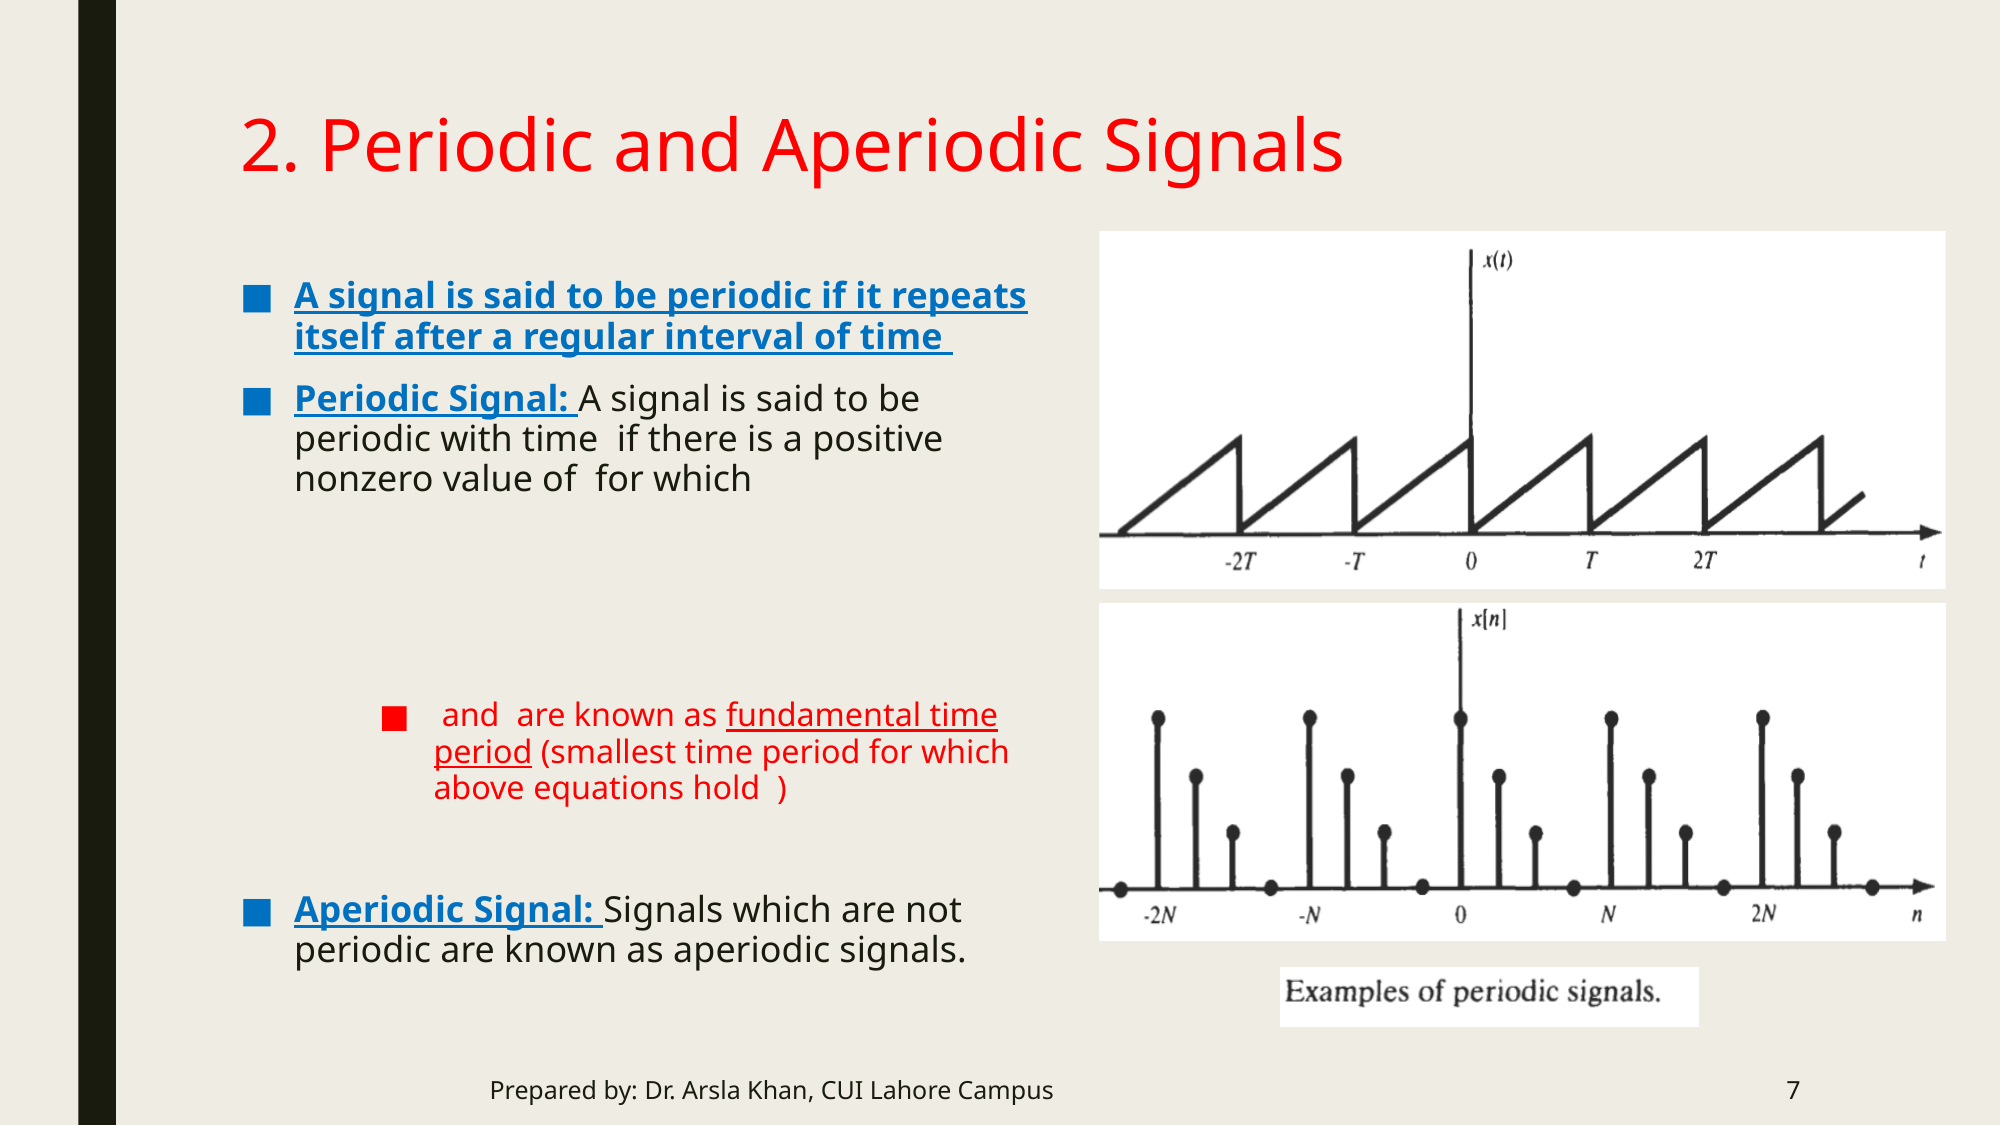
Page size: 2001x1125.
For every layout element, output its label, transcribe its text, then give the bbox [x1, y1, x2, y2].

text_box 2. Periodic and Aperiodic Signals [224, 102, 1800, 196]
picture [1099, 603, 1946, 941]
slide_number 7 [1553, 1058, 1816, 1125]
picture [1279, 967, 1699, 1027]
picture [1099, 230, 1946, 589]
footer Prepared by: Dr. Arsla Khan, CUI Lahore Campus [474, 1058, 1505, 1125]
